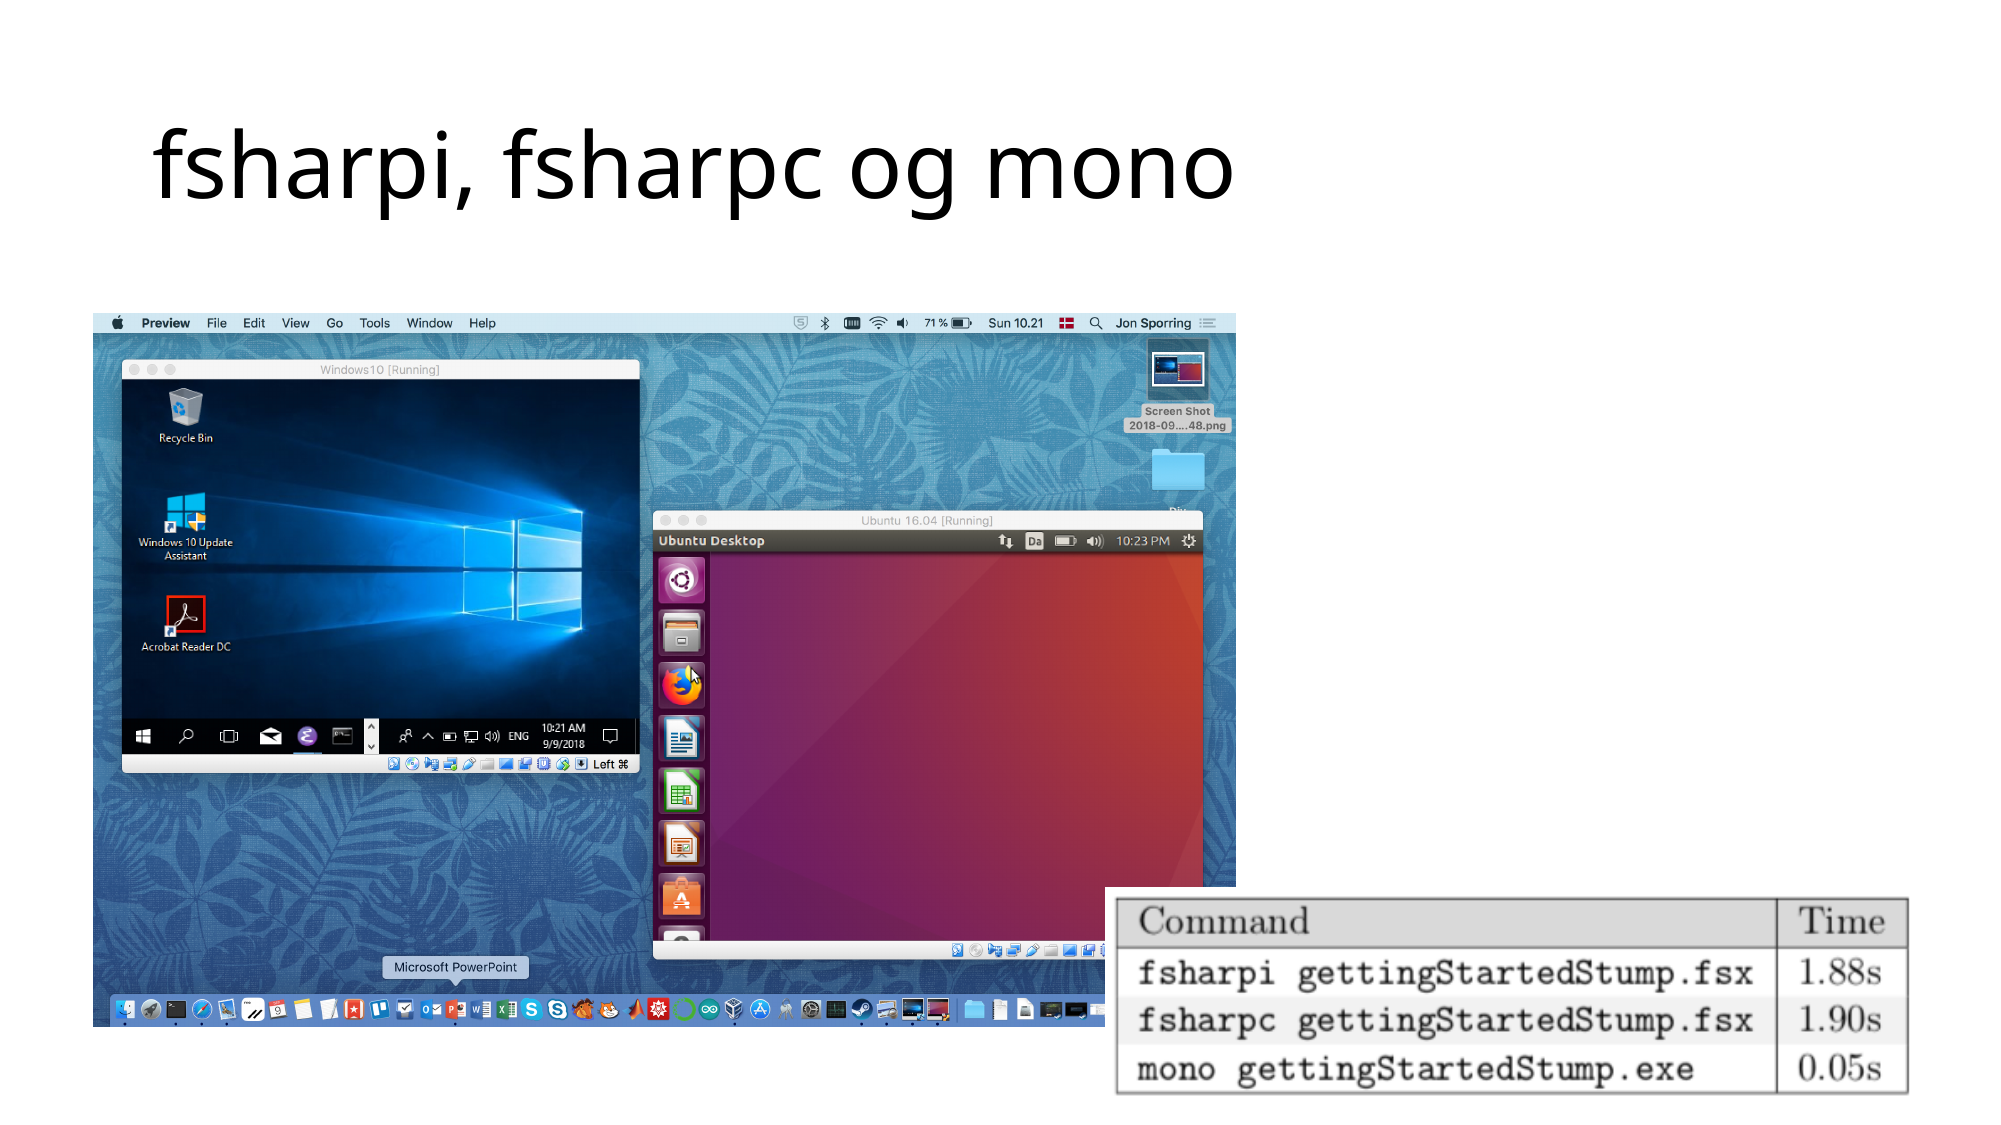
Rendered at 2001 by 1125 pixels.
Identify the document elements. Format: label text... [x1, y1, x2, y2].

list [93, 313, 1236, 1027]
picture [1105, 887, 1921, 1100]
title fsharpi, fsharpc og mono [137, 59, 1863, 278]
